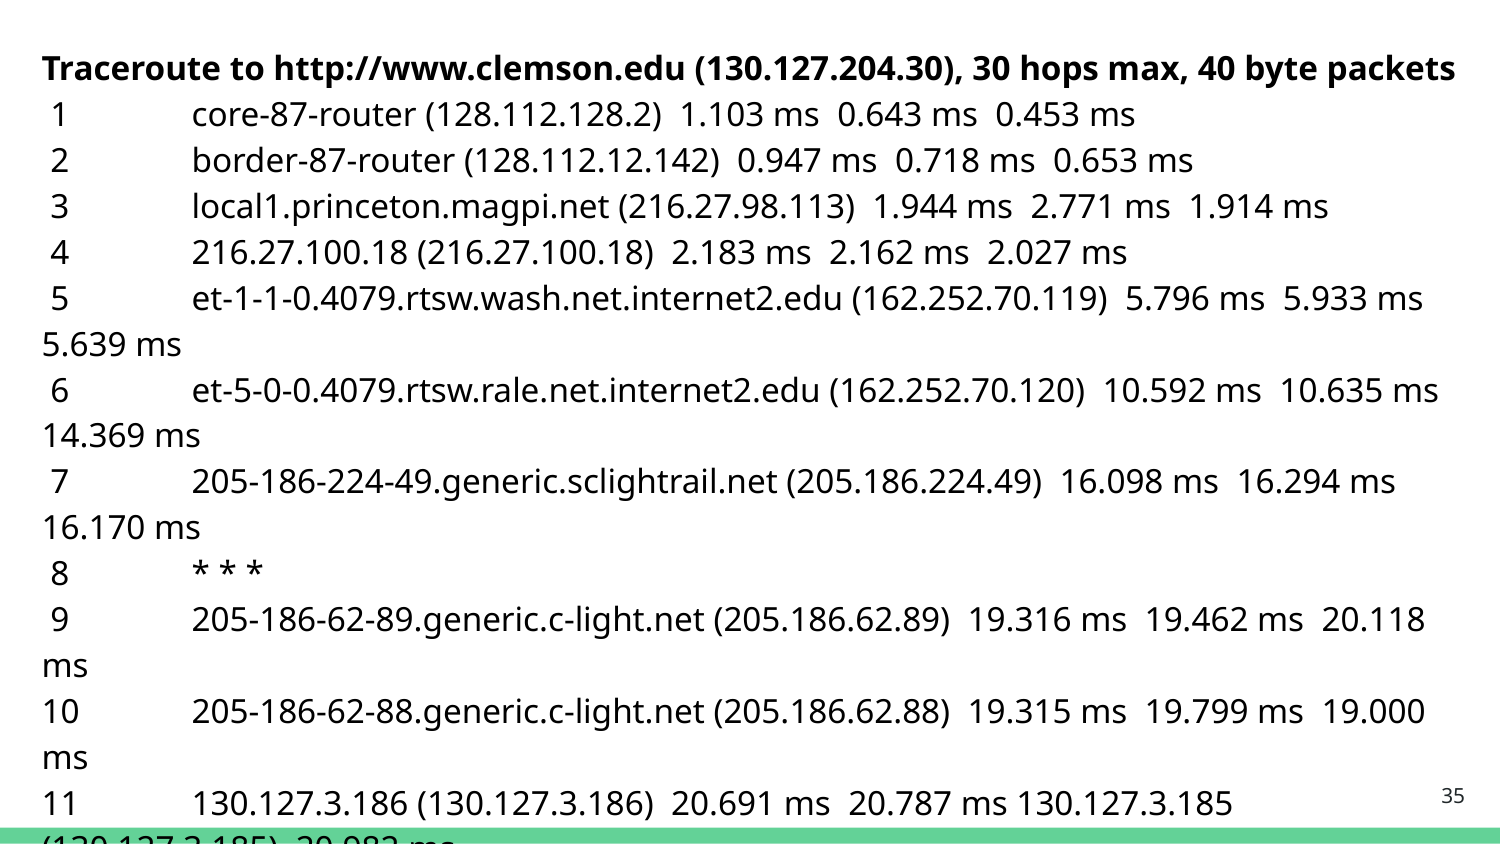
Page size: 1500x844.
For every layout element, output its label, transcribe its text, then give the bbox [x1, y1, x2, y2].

slide_number ‹#› [1389, 764, 1480, 830]
list Traceroute to http://www.clemson.edu (130.127.204.30), 30 hops max, 40 byte packets 1 core-87-router (128.112.128.2) 1.103 ms 0.643 ms 0.453 ms 2 border-87-router (128.112.12.142) 0.947 ms 0.718 ms 0.653 ms 3 local1.princeton.magpi.net (216.27.98.113) 1.944 ms 2.771 ms 1.914 ms 4 216.27.100.18 (216.27.100.18) 2.183 ms 2.162 ms 2.027 ms 5 et-1-1-0.4079.rtsw.wash.net.internet2.edu (162.252.70.119) 5.796 ms 5.933 ms 5.639 ms 6 et-5-0-0.4079.rtsw.rale.net.internet2.edu (162.252.70.120) 10.592 ms 10.635 ms 14.369 ms 7 205-186-224-49.generic.sclightrail.net (205.186.224.49) 16.098 ms 16.294 ms 16.170 ms 8 * * * 9 205-186-62-89.generic.c-light.net (205.186.62.89) 19.316 ms 19.462 ms 20.118 ms 10 205-186-62-88.generic.c-light.net (205.186.62.88) 19.315 ms 19.799 ms 19.000 ms 11 130.127.3.186 (130.127.3.186) 20.691 ms 20.787 ms 130.127.3.185 (130.127.3.185) 20.982 ms 12 130.127.3.152 (130.127.3.152) 20.321 ms 20.248 ms 130.127.3.64 (130.127.3.64) 20.626 ms 13 130.127.3.102 (130.127.3.102) 20.676 ms 130.127.204.30 (130.127.204.30) 20.641 ms 130.127.3.102 (130.127.3.102) 20.733 ms [26, 26, 1480, 808]
